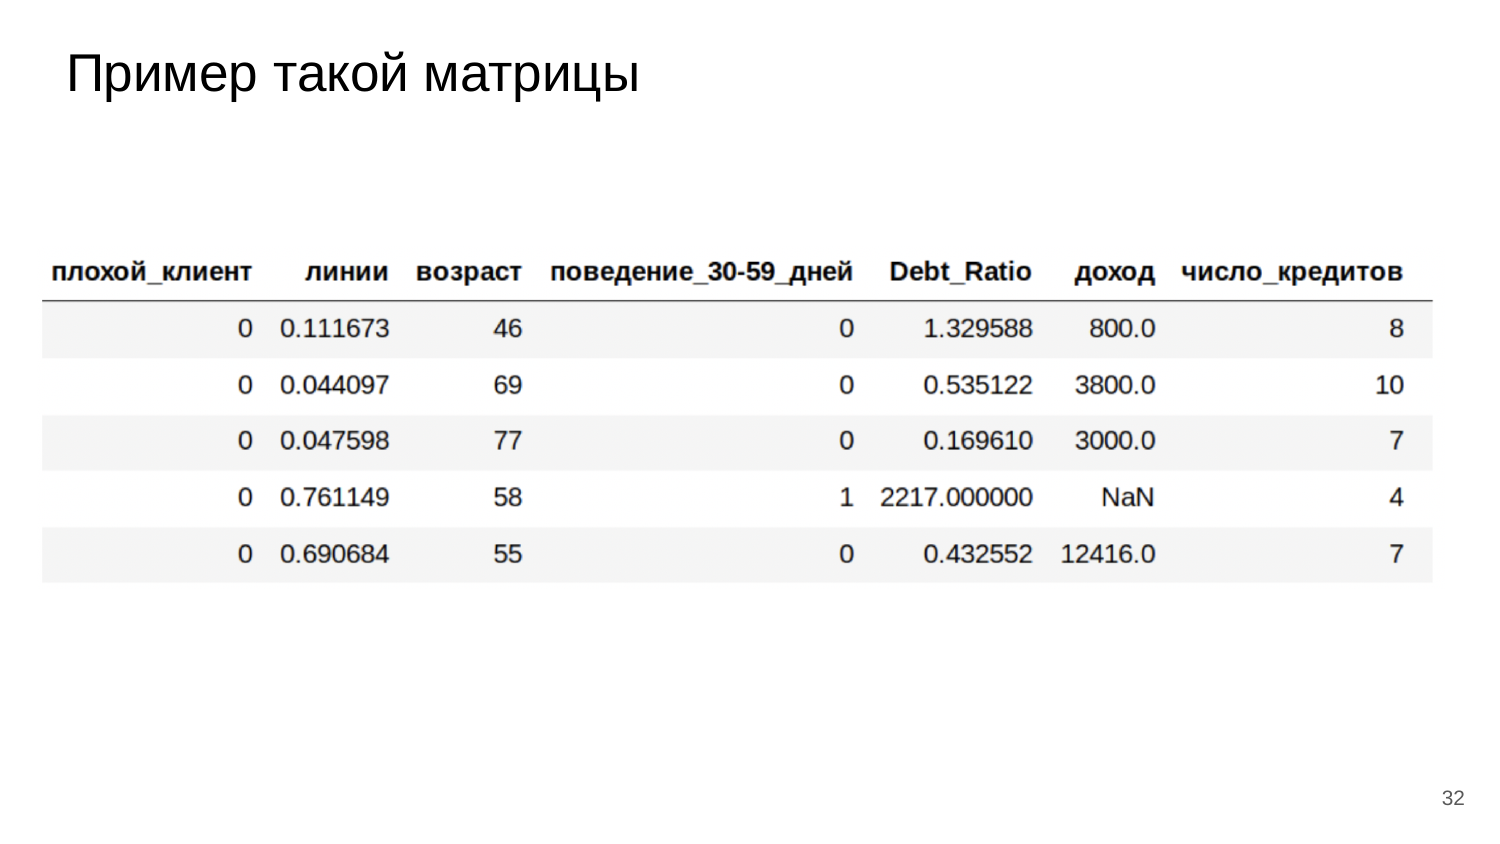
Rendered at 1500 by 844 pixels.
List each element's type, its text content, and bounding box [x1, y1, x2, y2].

slide_number ‹#› [1389, 764, 1480, 830]
title Пример такой матрицы [51, 23, 1449, 117]
picture [37, 246, 1446, 589]
